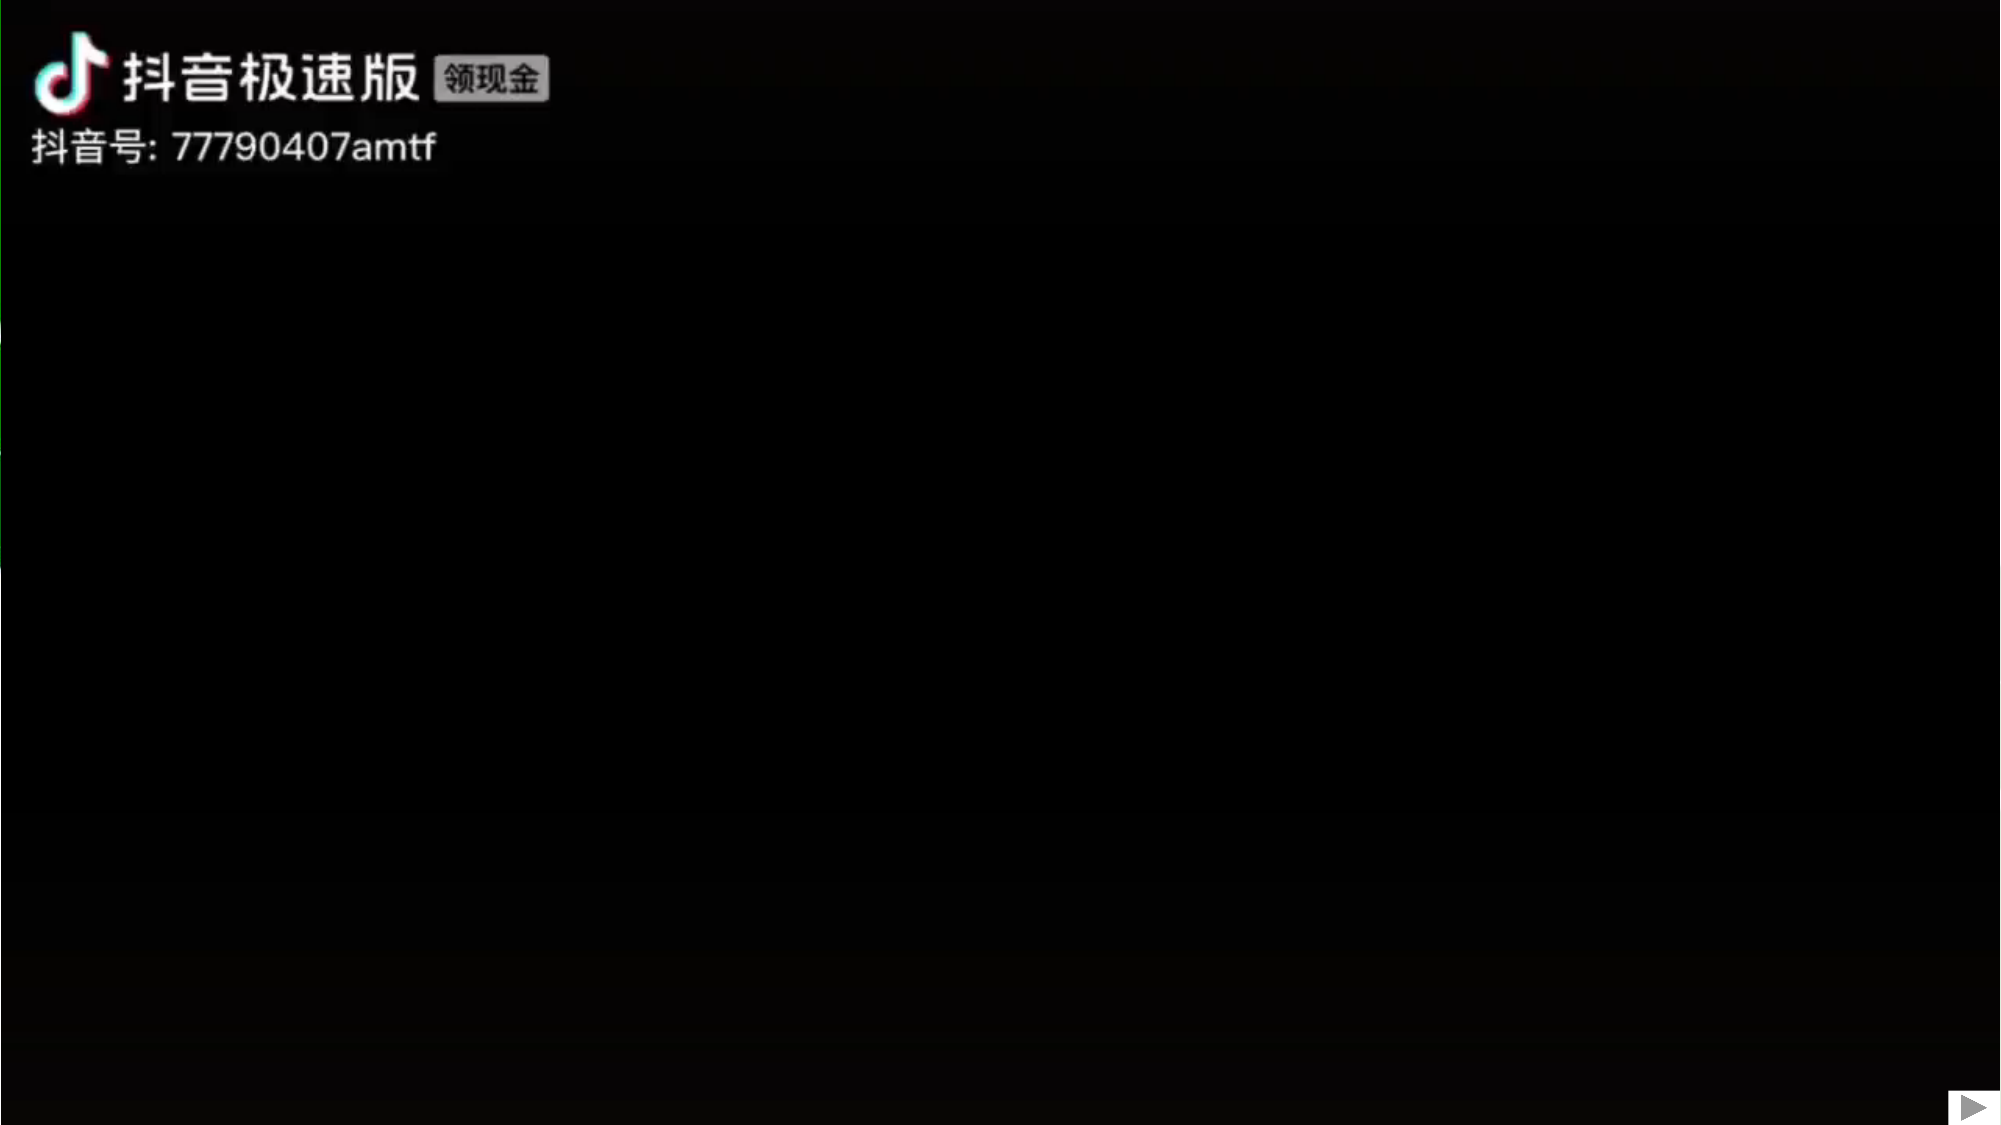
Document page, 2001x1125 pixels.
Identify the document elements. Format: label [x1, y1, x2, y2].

text_box [0, 0, 2000, 1125]
